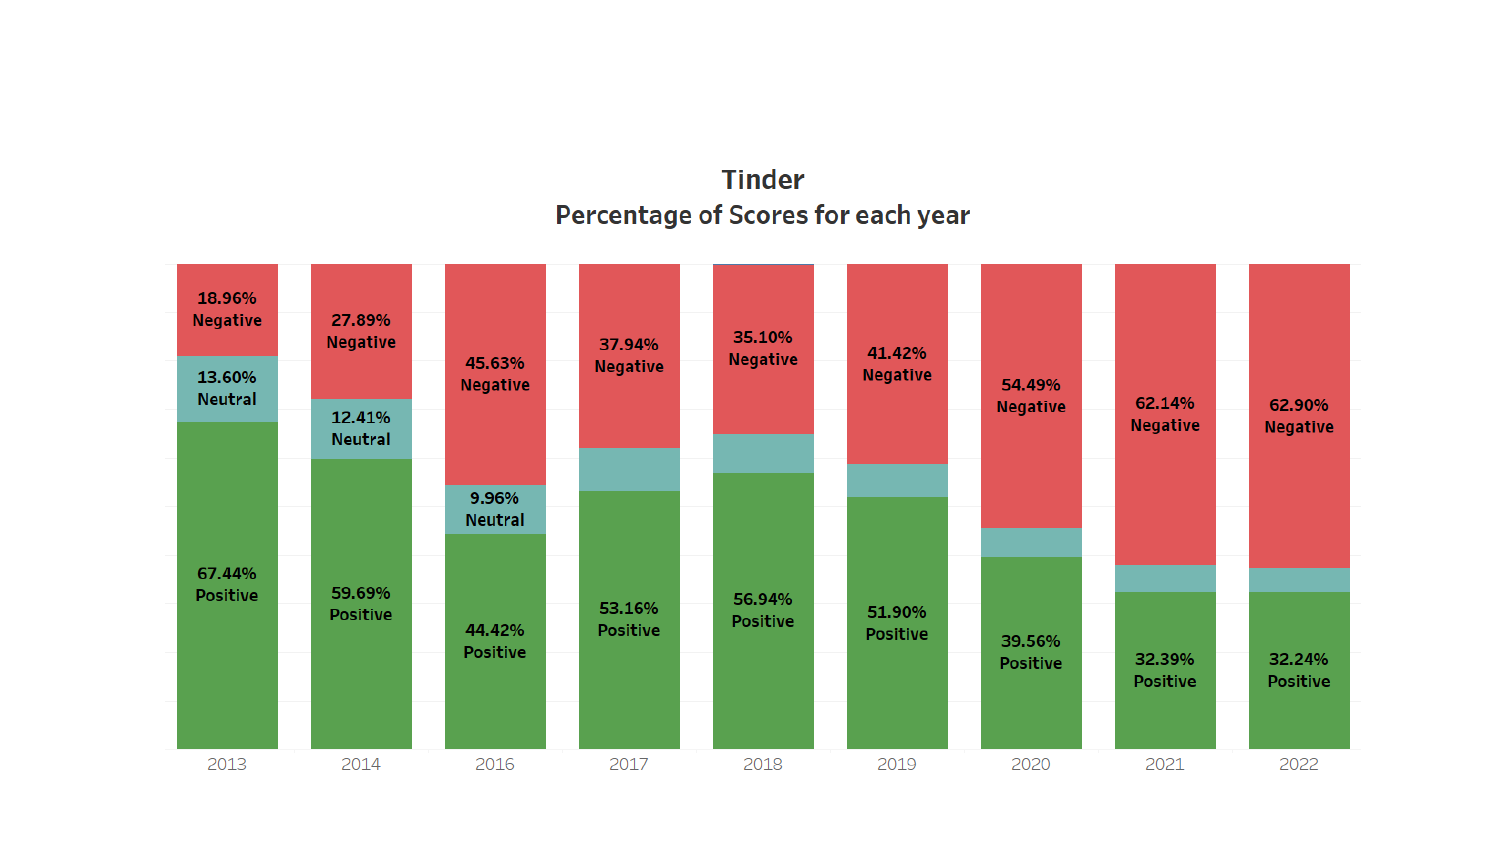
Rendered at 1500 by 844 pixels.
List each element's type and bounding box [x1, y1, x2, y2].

picture [164, 162, 1361, 777]
